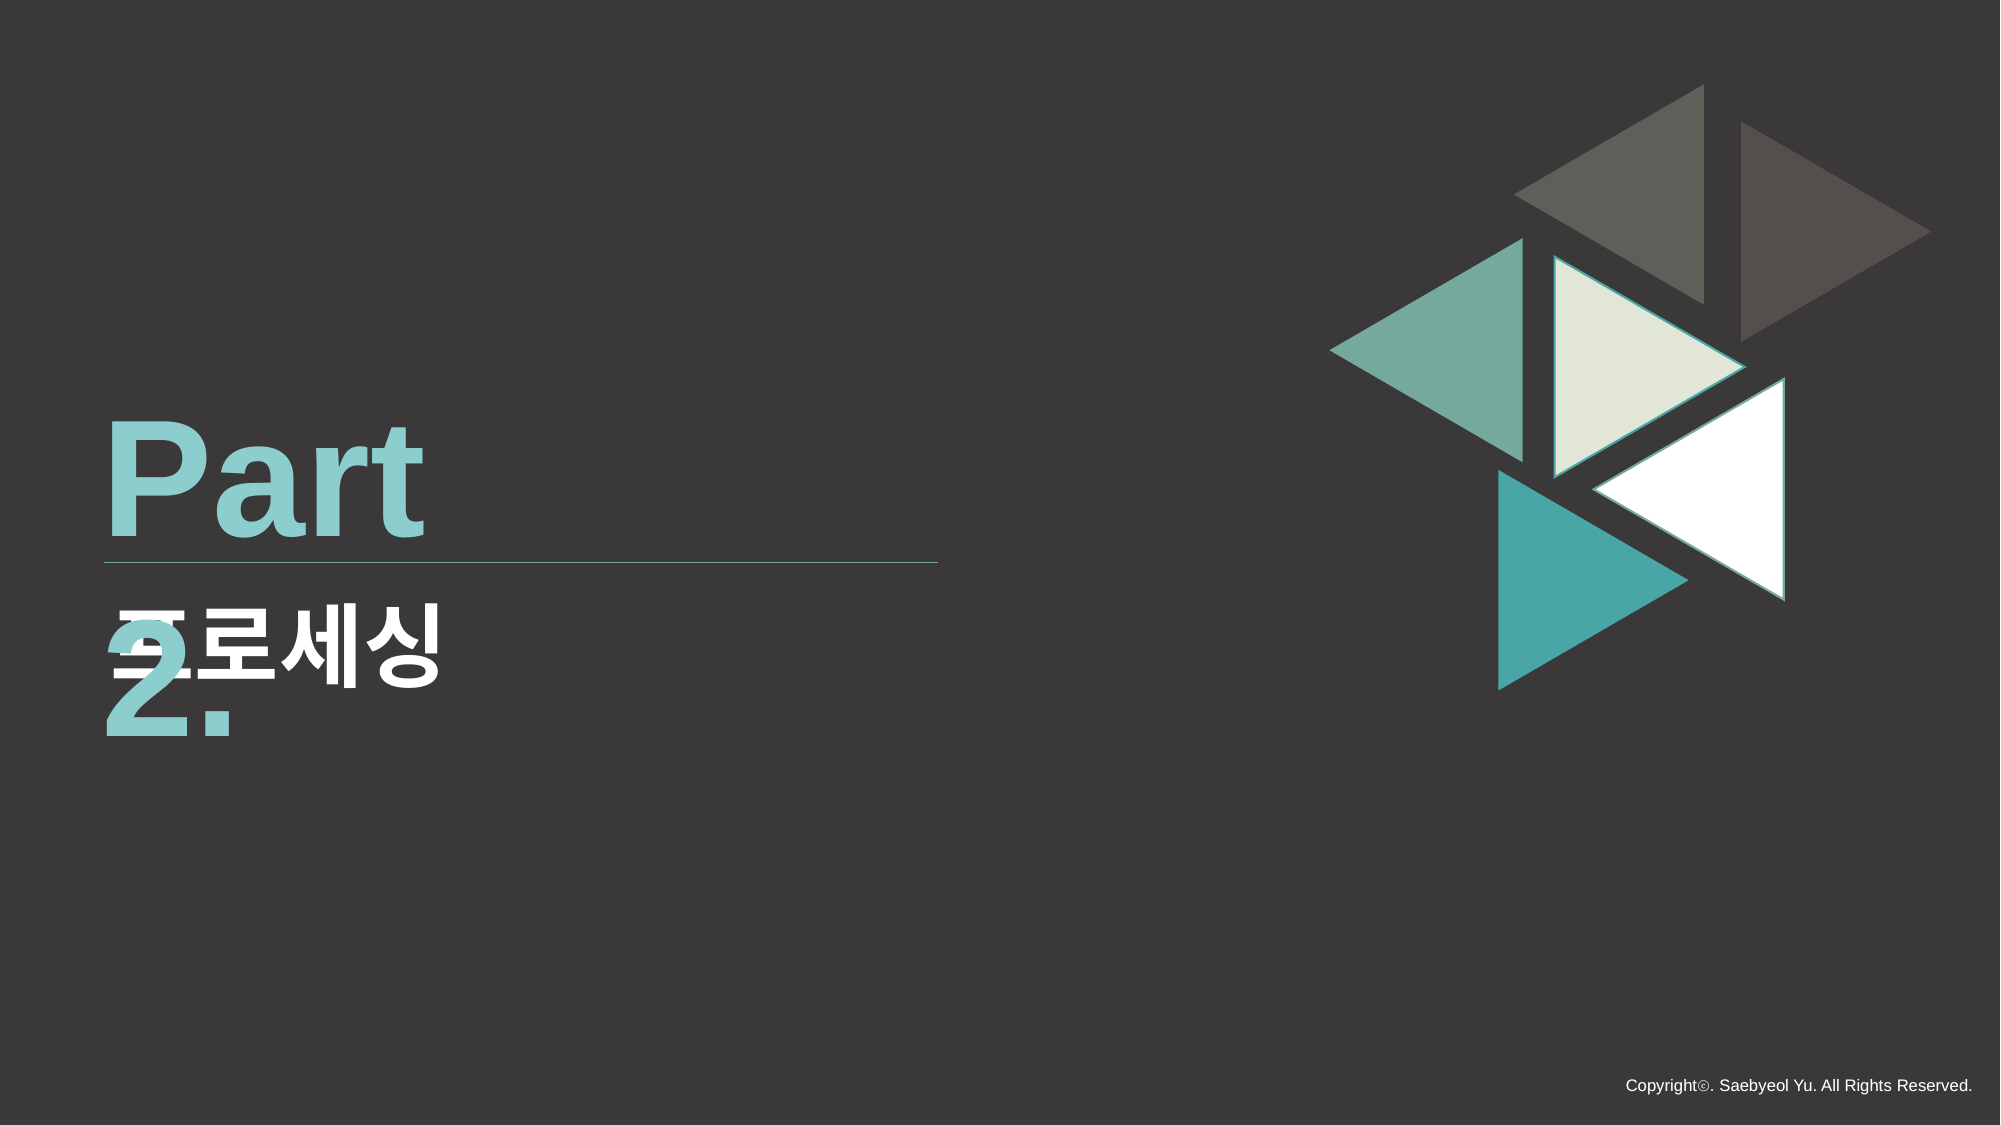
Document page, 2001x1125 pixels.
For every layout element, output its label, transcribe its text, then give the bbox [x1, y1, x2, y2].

text_box Part 2. [86, 362, 596, 778]
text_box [1331, 83, 1932, 691]
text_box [95, 580, 484, 708]
text_box Copyrightⓒ. Saebyeol Yu. All Rights Reserved. [1593, 1067, 1989, 1103]
